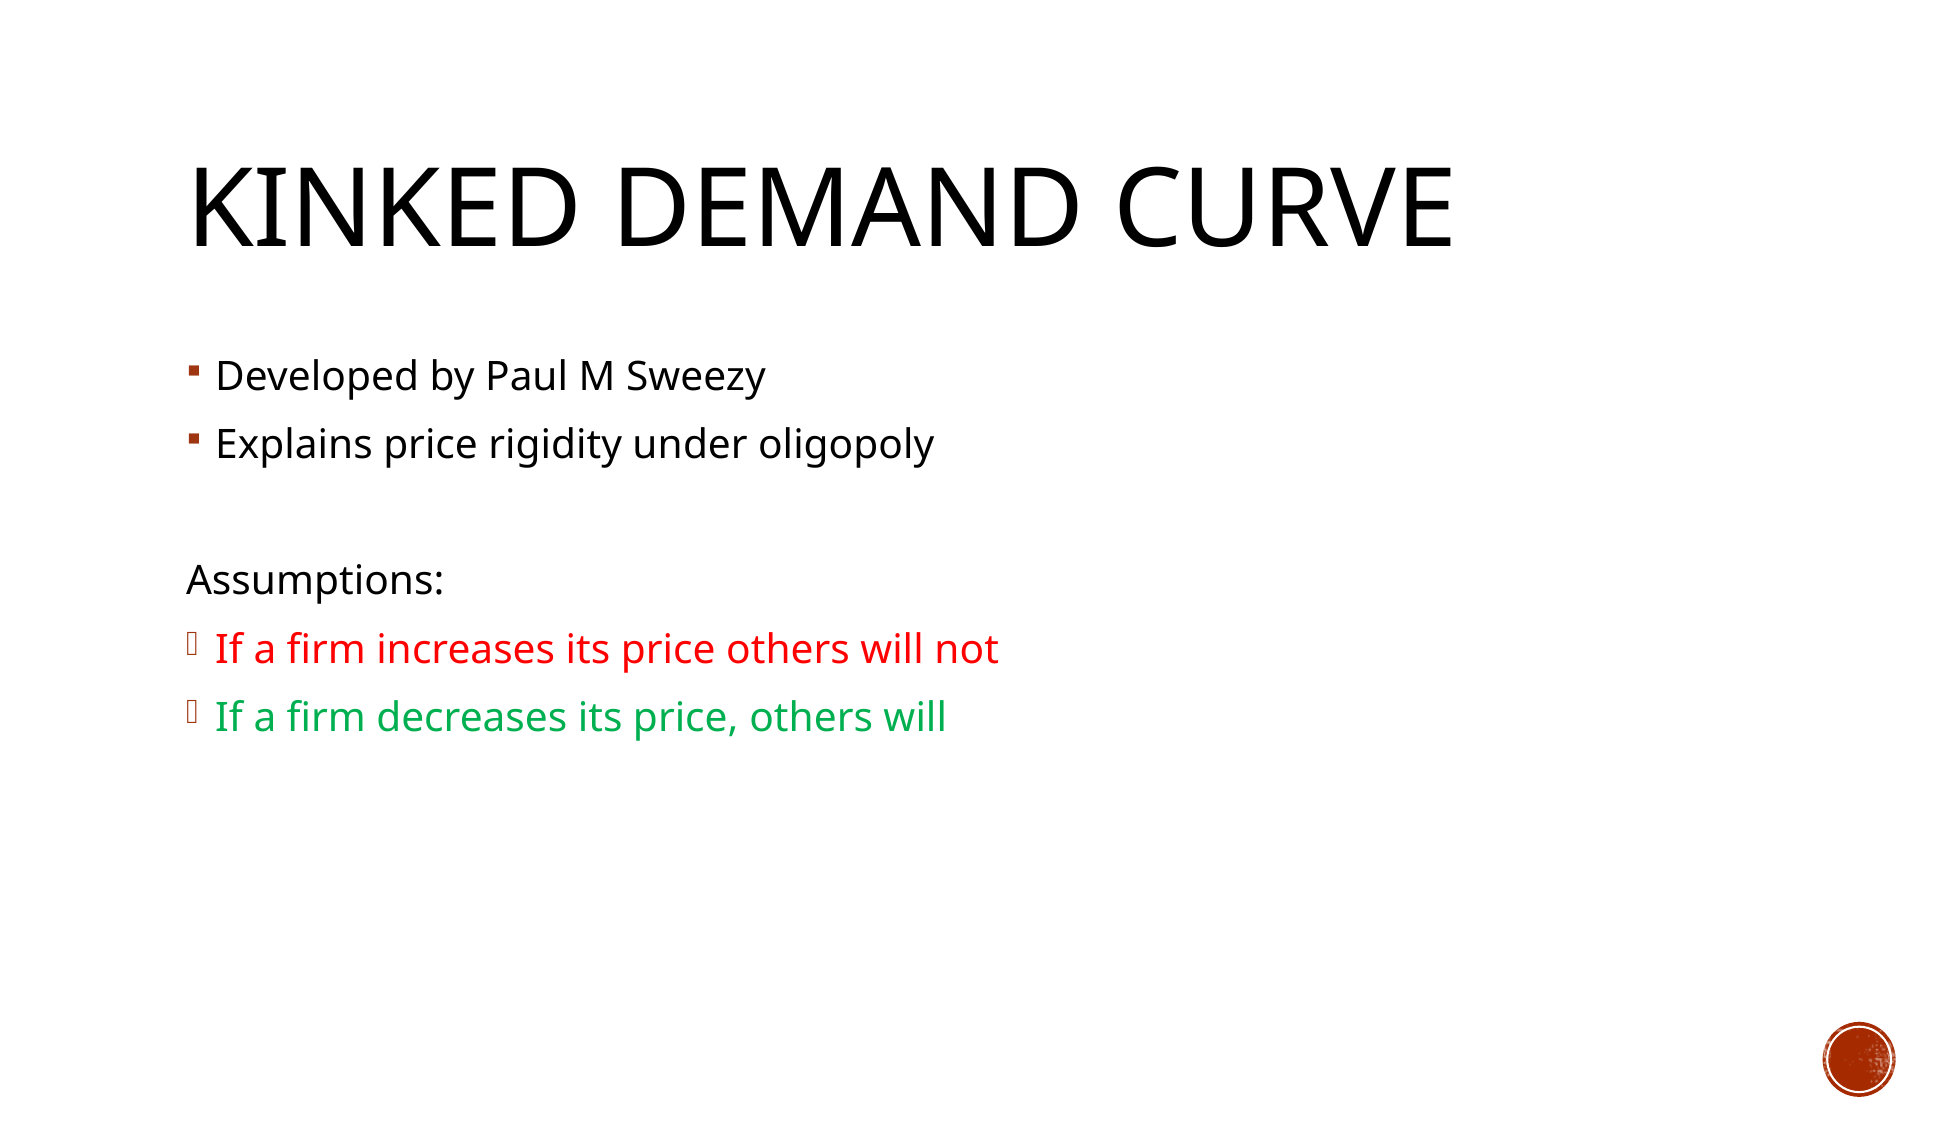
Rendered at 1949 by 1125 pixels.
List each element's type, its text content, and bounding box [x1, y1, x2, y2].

list Developed by Paul M Sweezy Explains price rigidity under oligopoly Assumptions: If a firm increases its price others will not If a firm decreases its price, others will [171, 348, 1779, 1013]
title Kinked demand curve [171, 79, 1779, 344]
